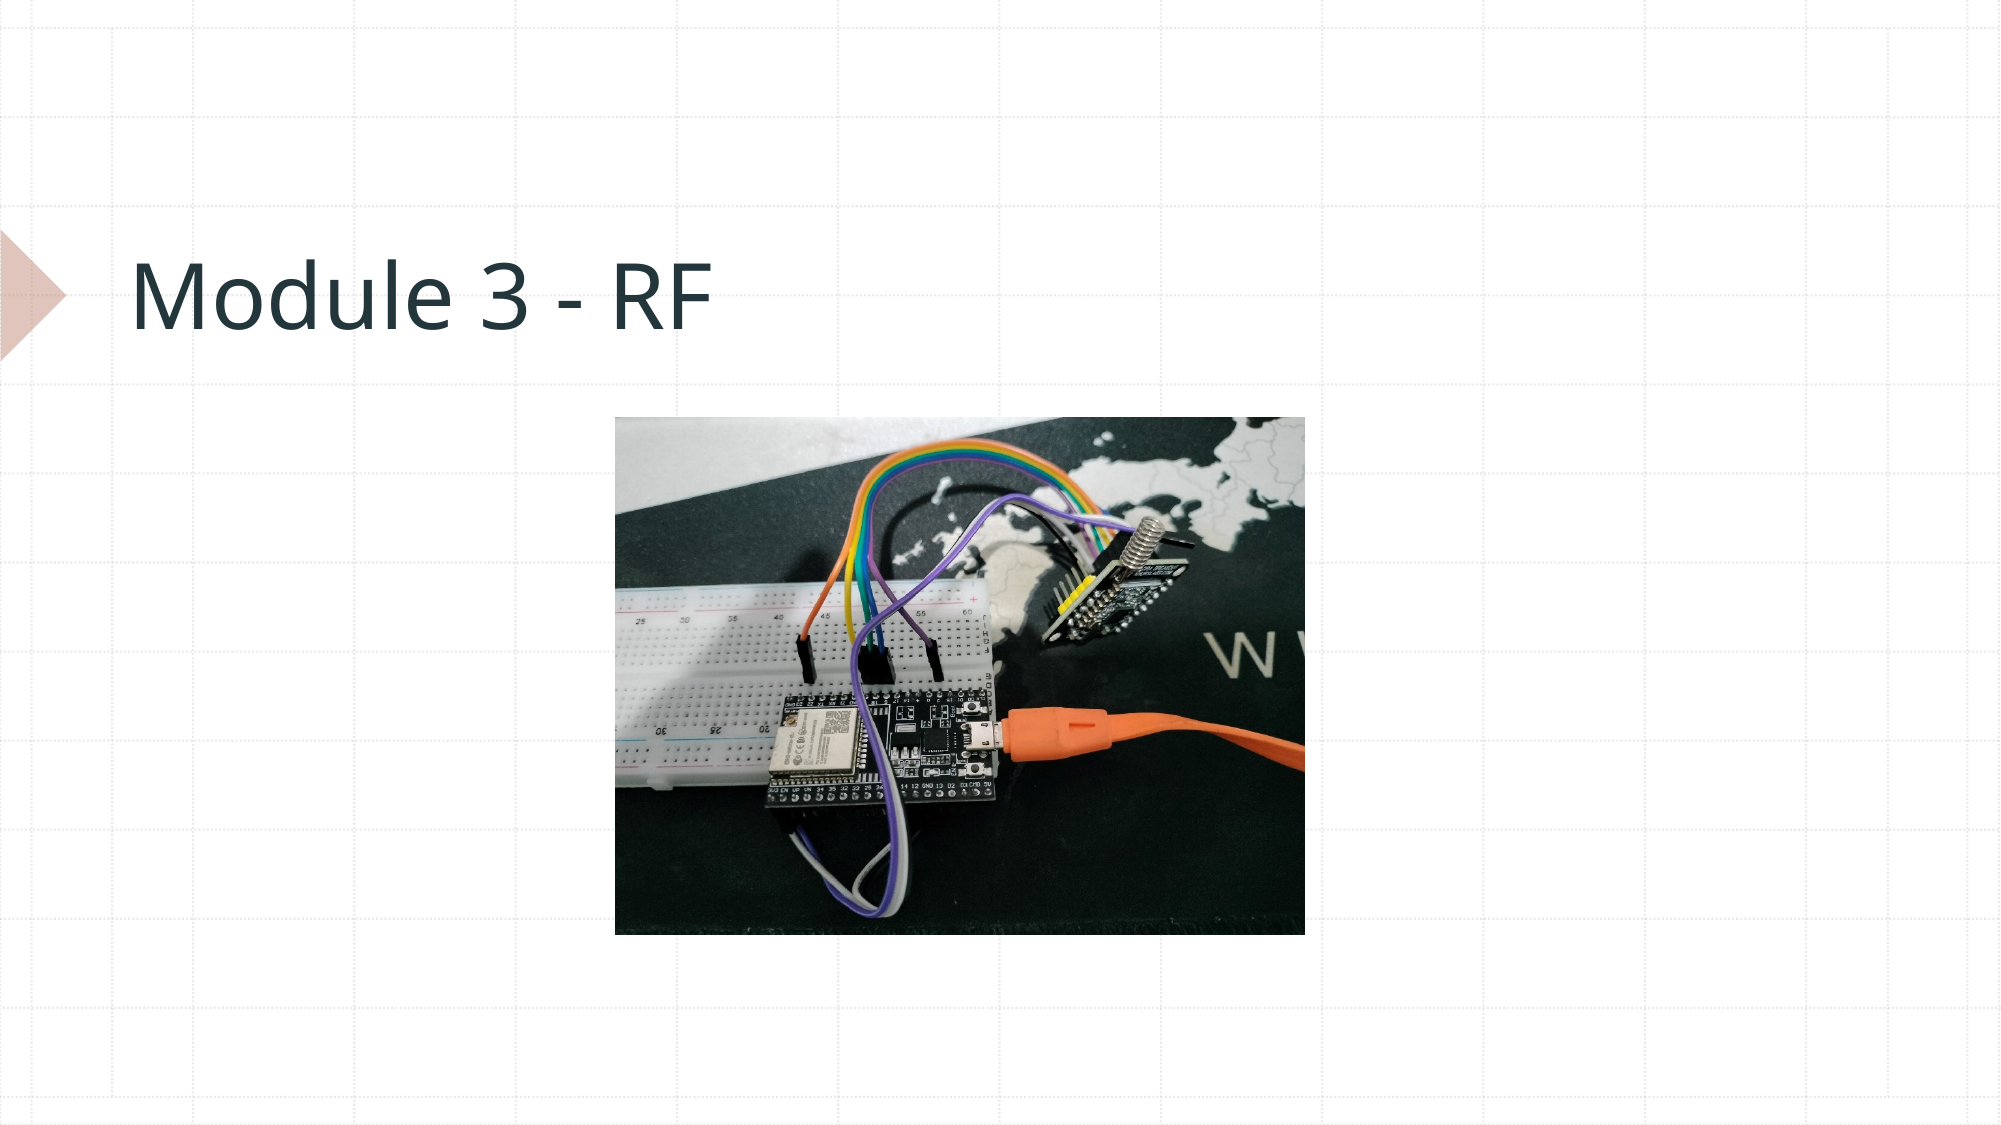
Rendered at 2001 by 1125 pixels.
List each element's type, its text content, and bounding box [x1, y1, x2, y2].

title Module 3 - RF [113, 119, 1808, 356]
picture [615, 417, 1305, 935]
